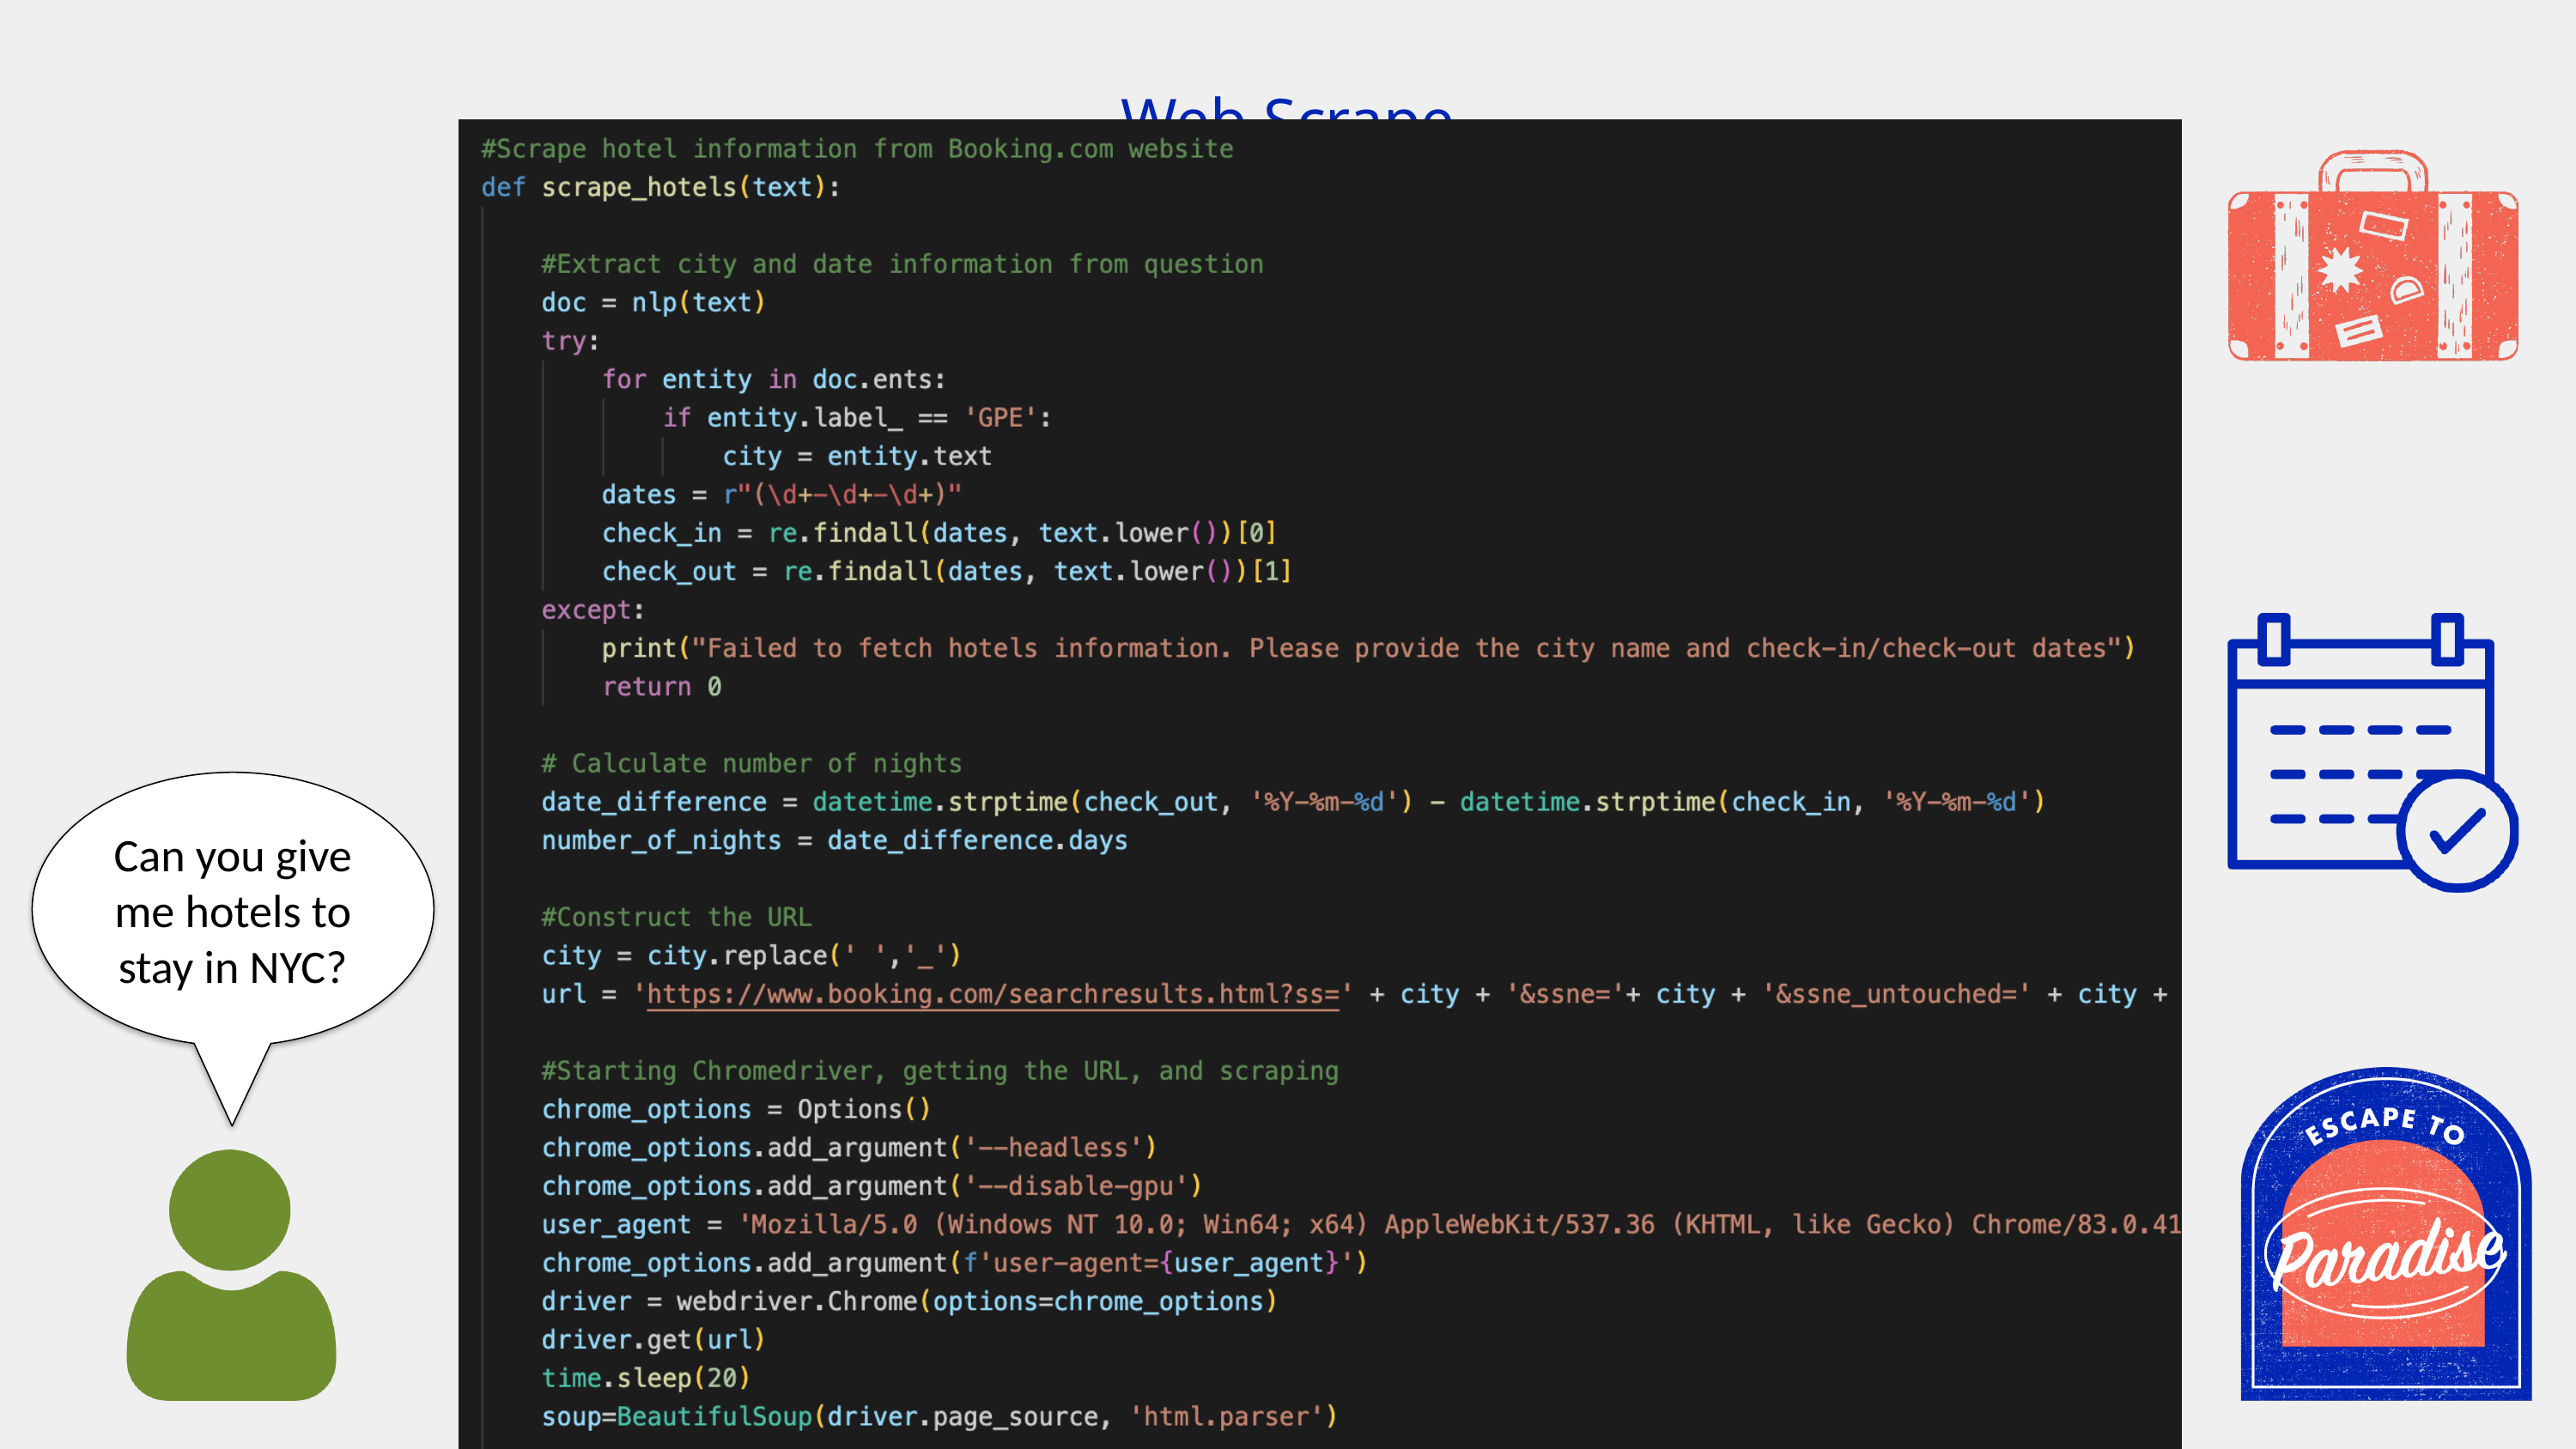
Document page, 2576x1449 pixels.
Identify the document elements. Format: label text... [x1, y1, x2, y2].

text_box [2227, 613, 2519, 894]
text_box Can you give me hotels to stay in NYC? [32, 772, 434, 1126]
text_box [2227, 149, 2519, 362]
text_box Web Scrape Booking.com [940, 16, 1636, 118]
picture [106, 1149, 357, 1402]
picture [459, 118, 2182, 1449]
text_box [2240, 1067, 2532, 1401]
